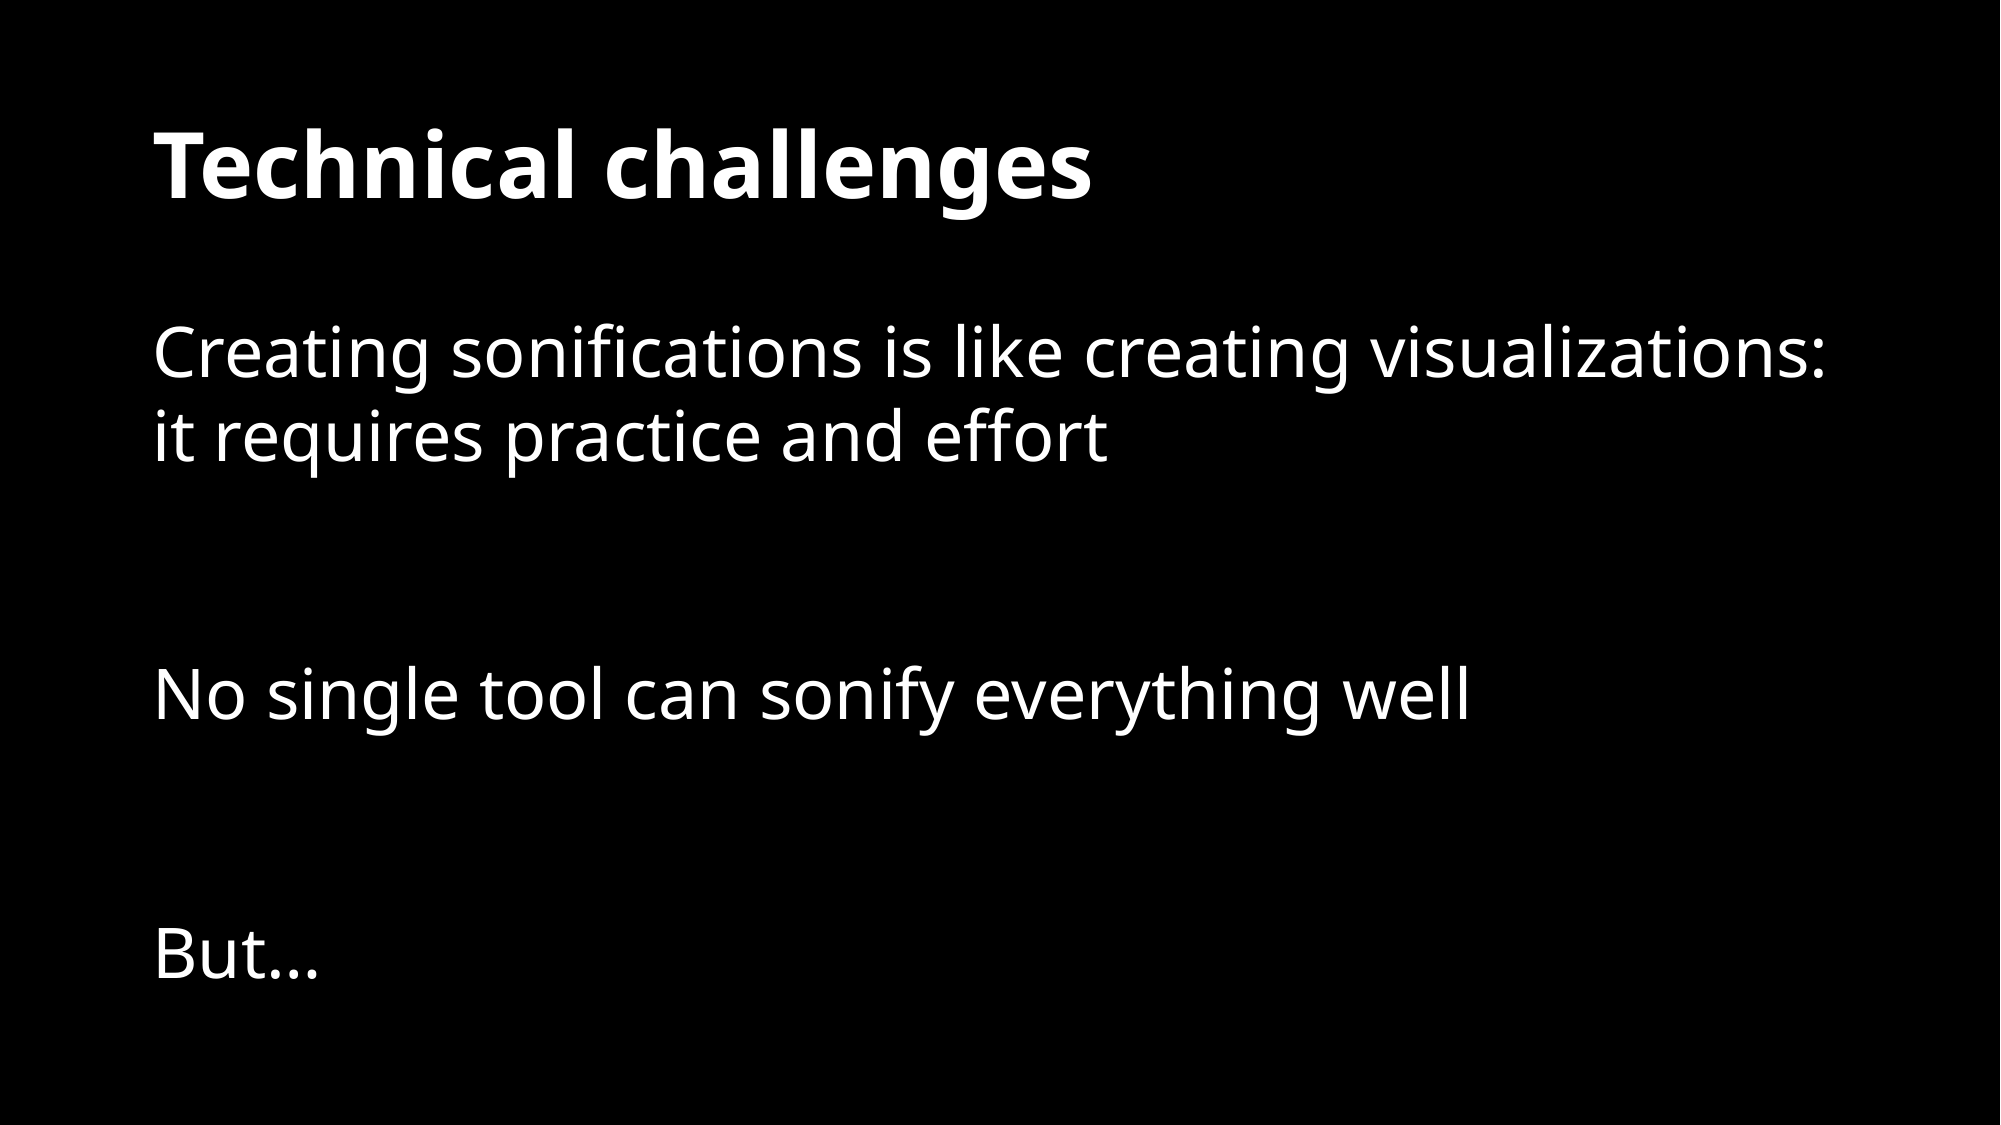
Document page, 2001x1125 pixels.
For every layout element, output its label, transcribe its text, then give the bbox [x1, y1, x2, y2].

title Technical challenges [137, 59, 1863, 278]
list Creating sonifications is like creating visualizations: it requires practice and effort No single tool can sonify everything well But… [137, 299, 1863, 1014]
